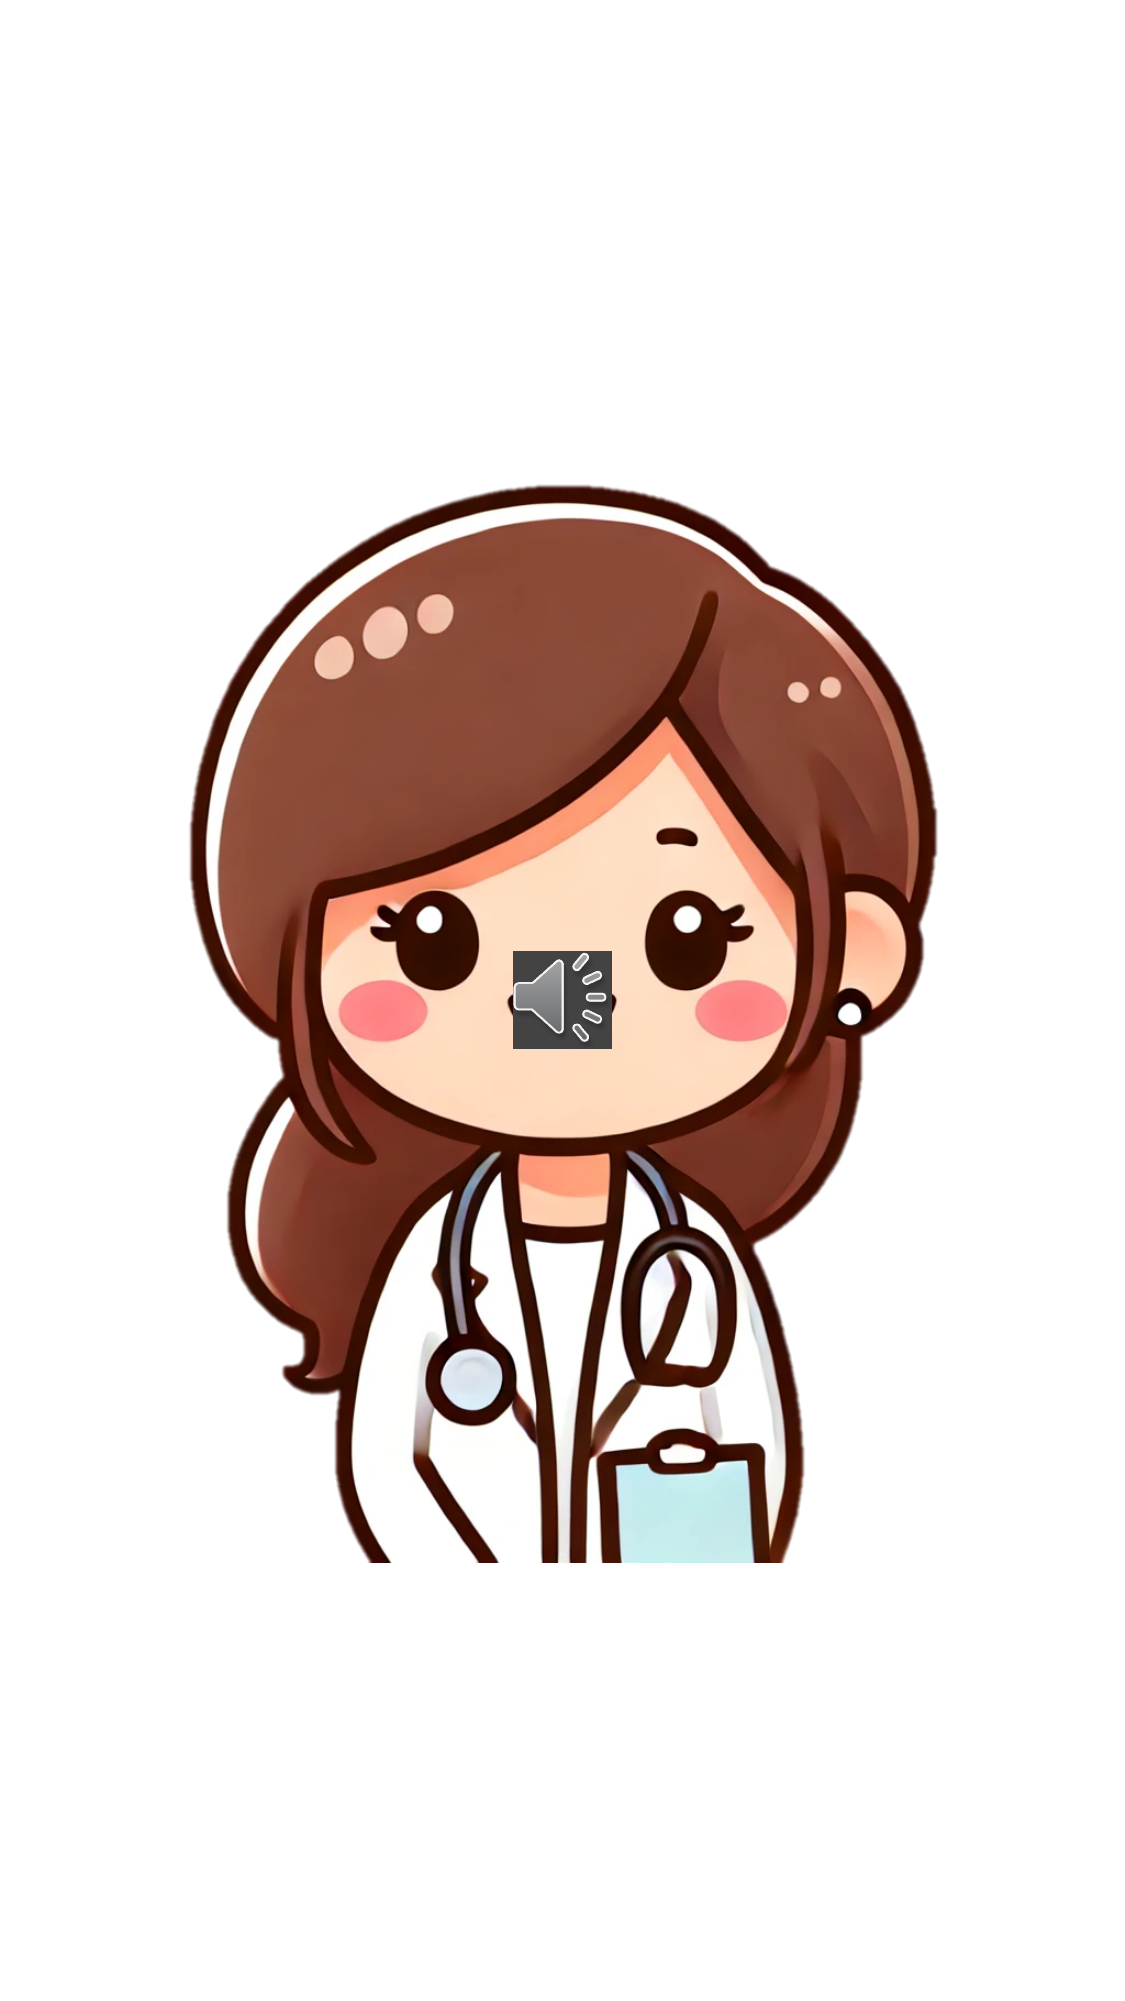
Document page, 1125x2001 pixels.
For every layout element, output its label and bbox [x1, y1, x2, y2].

picture [0, 437, 1125, 1563]
